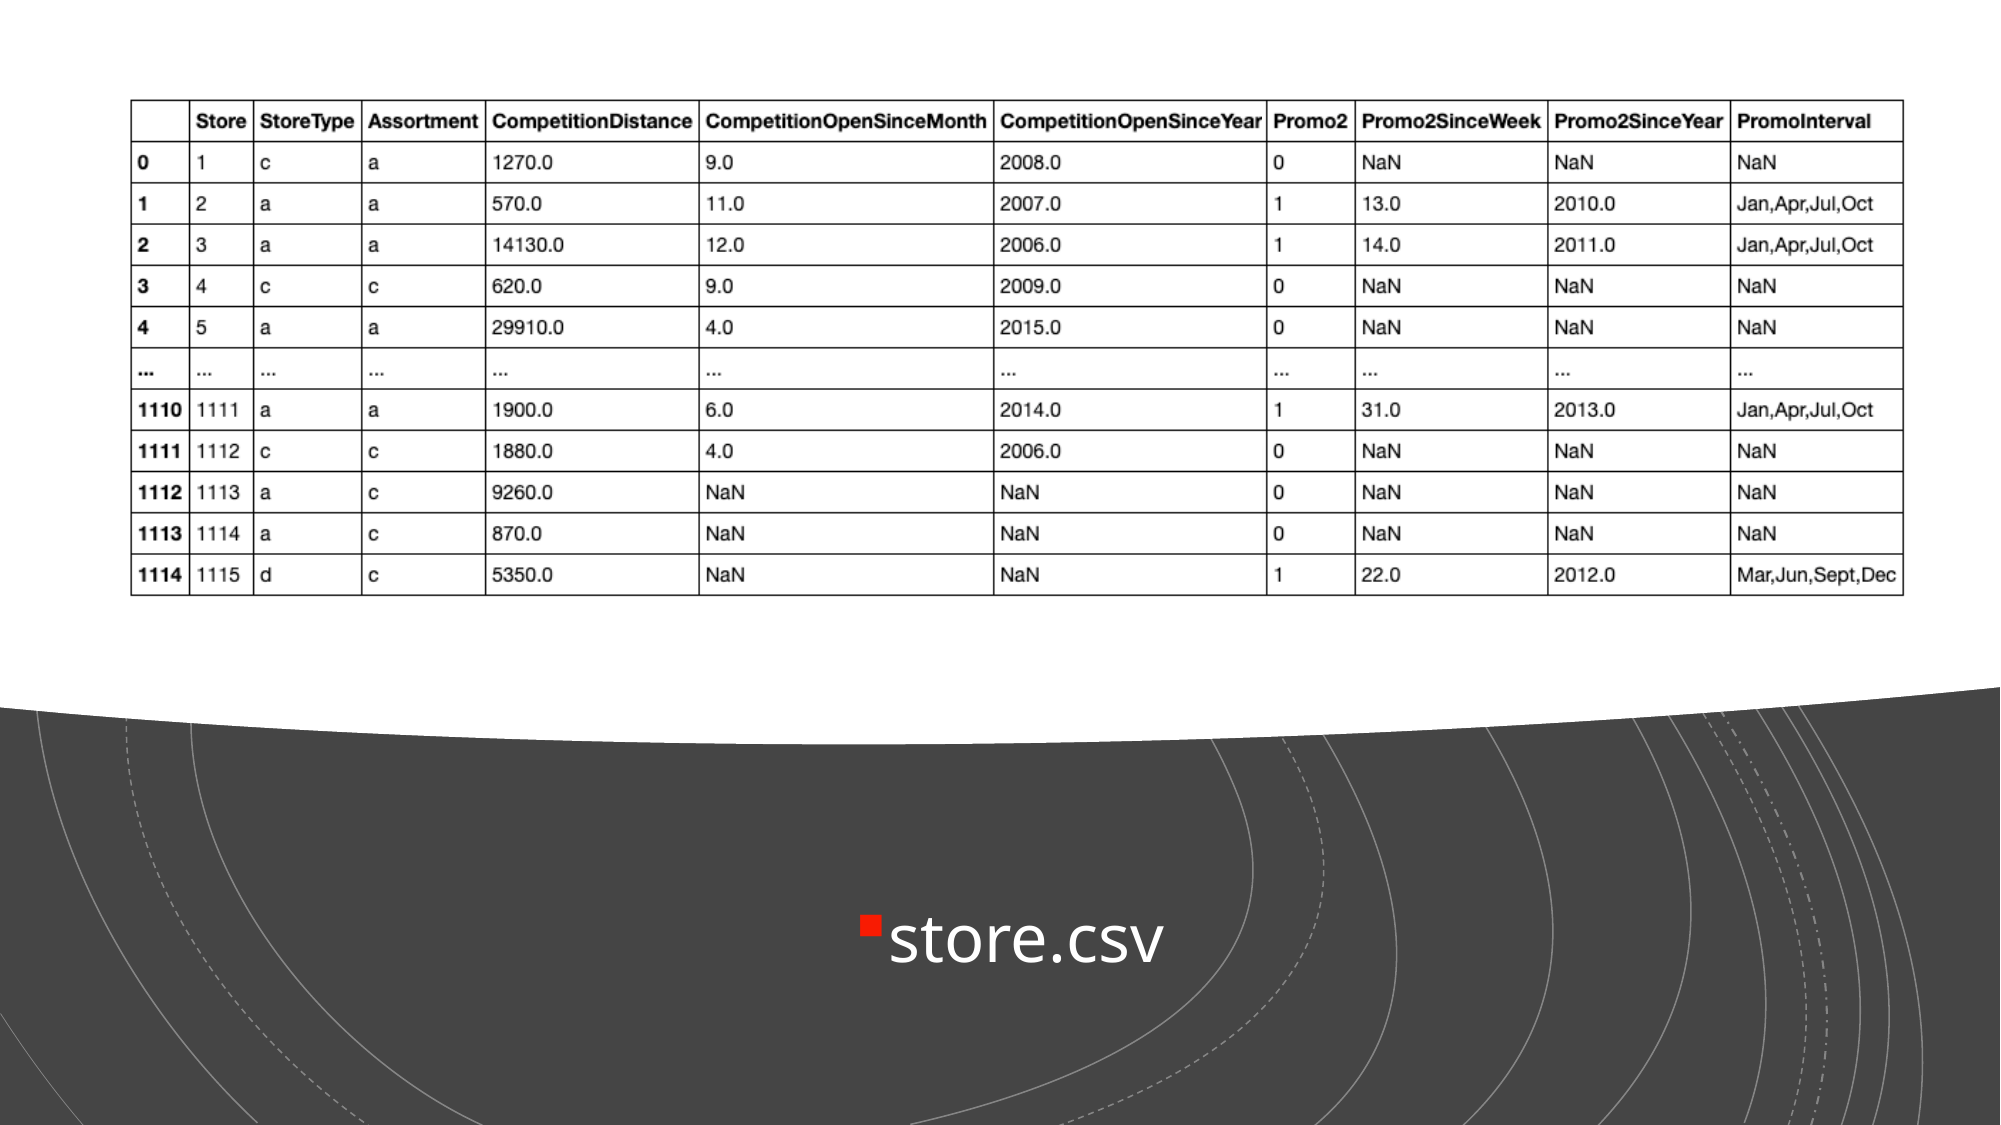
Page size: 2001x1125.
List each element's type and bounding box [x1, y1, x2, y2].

text_box [0, 0, 2000, 1125]
picture [125, 97, 1907, 600]
